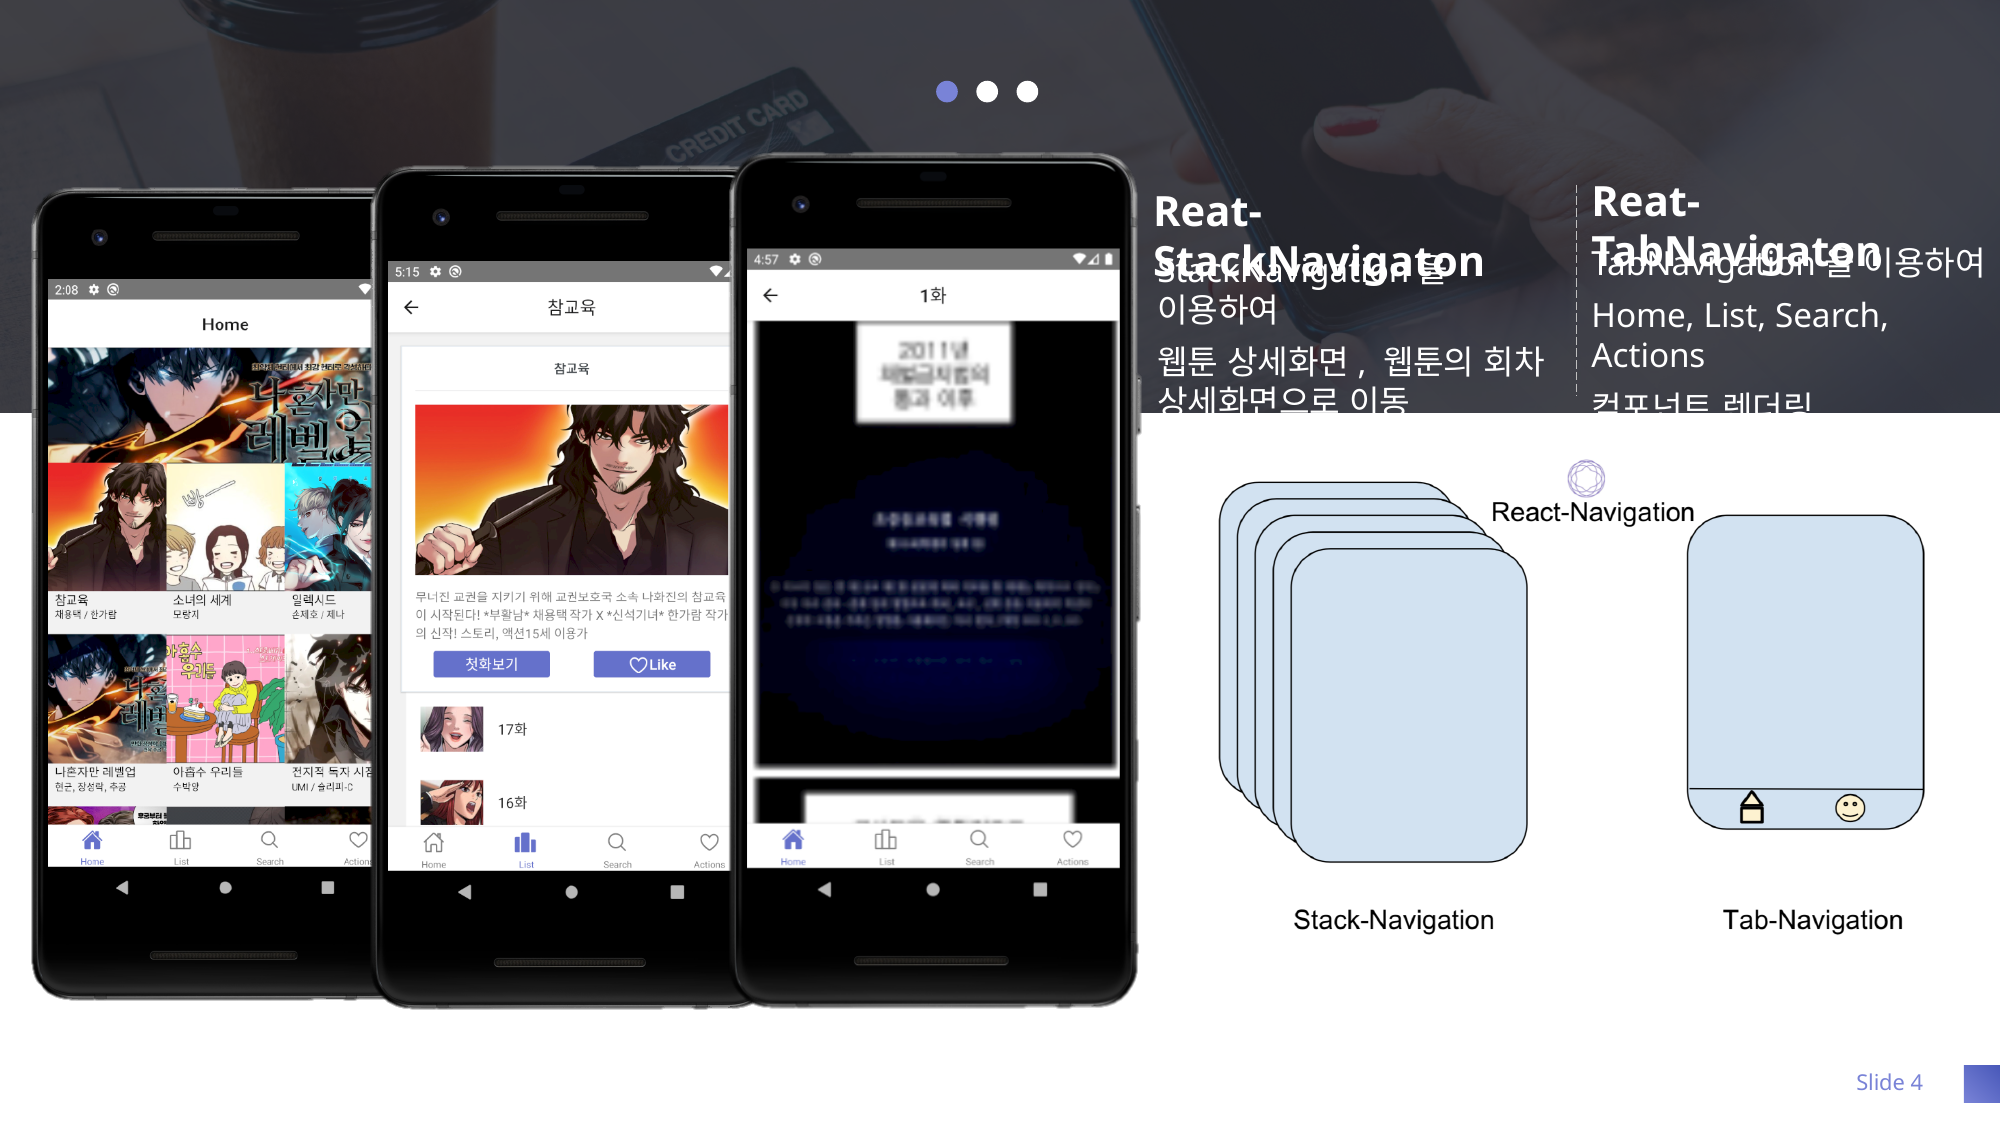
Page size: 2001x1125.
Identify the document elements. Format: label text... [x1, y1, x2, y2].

picture [0, 0, 2000, 1056]
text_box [1591, 174, 2000, 365]
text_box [1153, 184, 1573, 373]
text_box [1963, 1064, 2000, 1104]
slide_number Slide 4 [1766, 1065, 1939, 1103]
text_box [936, 80, 1039, 103]
